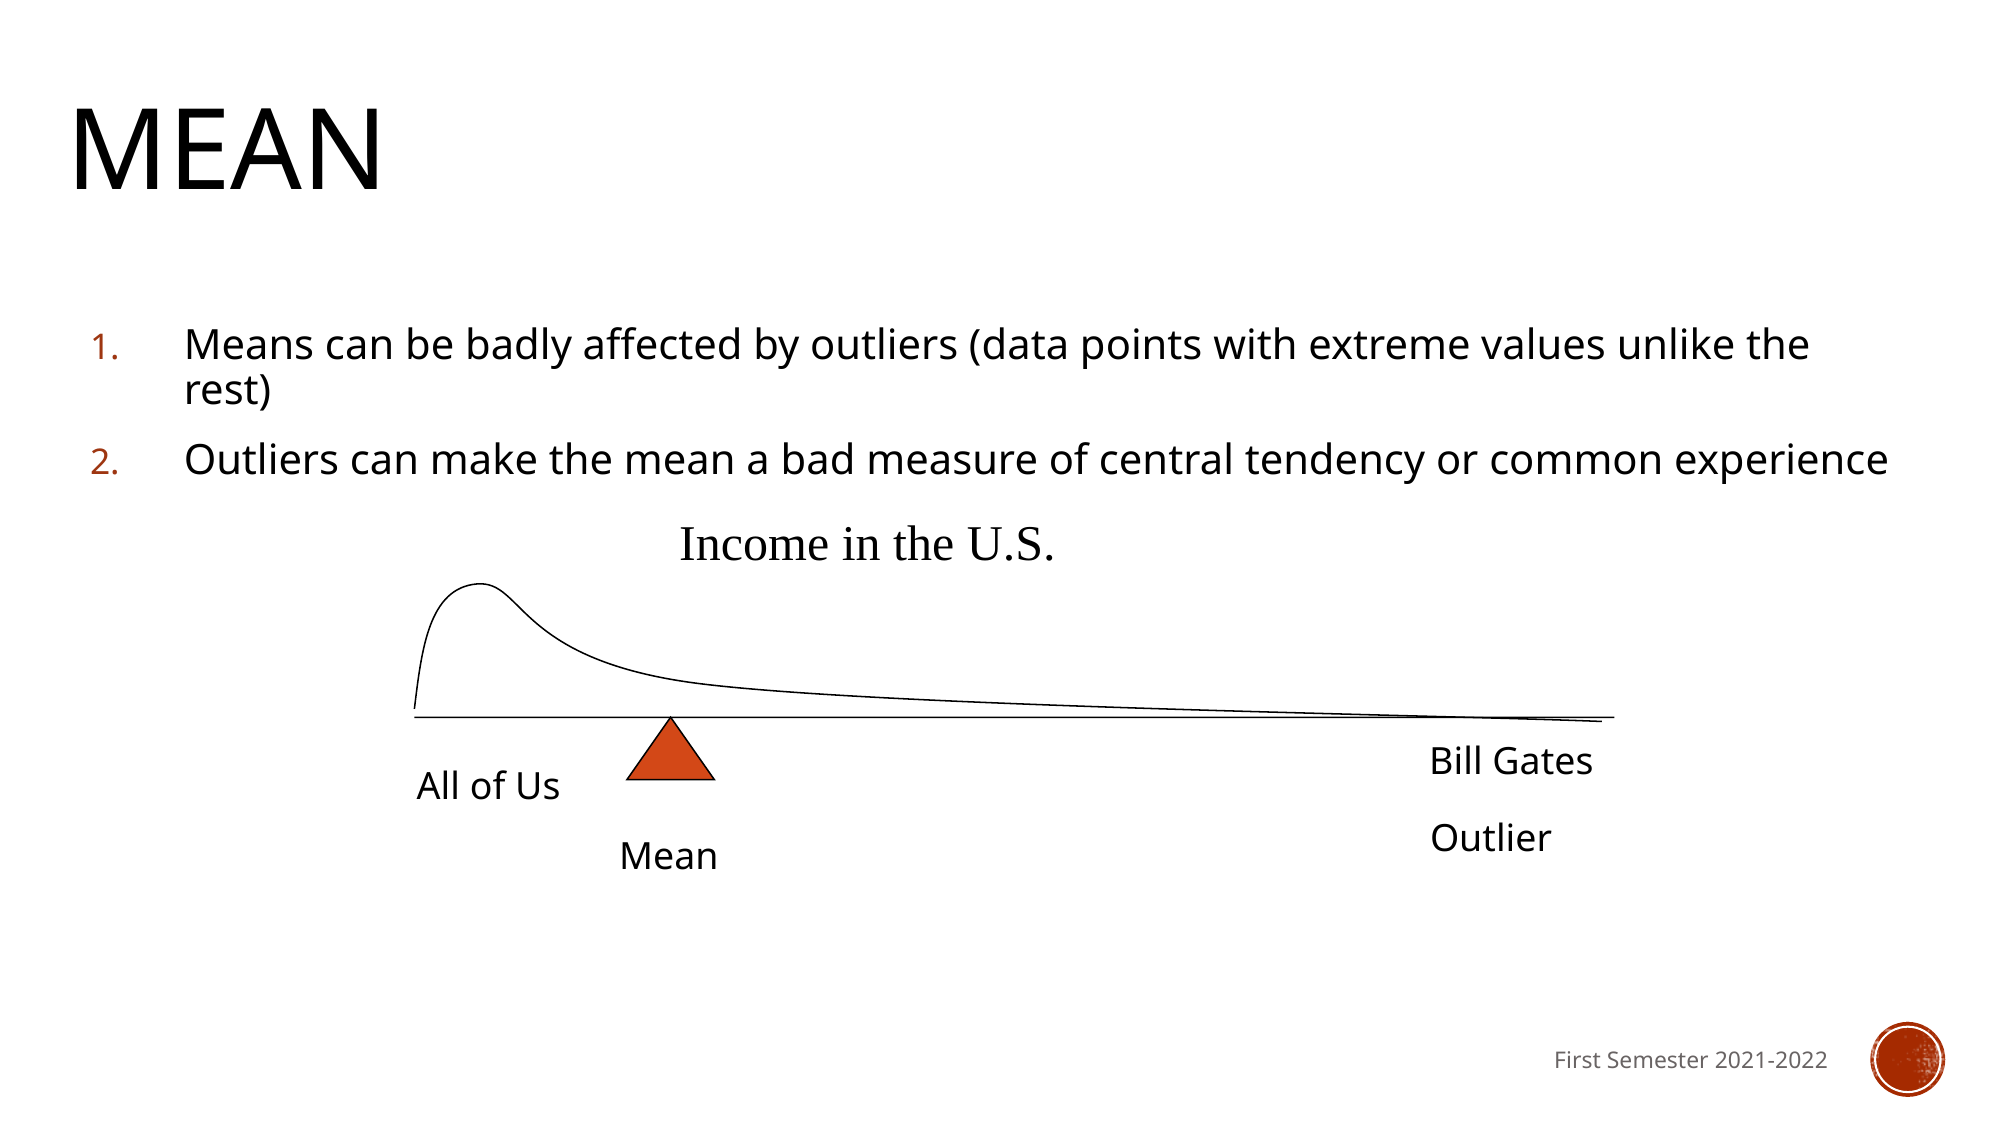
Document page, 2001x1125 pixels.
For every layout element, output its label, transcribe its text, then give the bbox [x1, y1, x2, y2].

slide_number First Semester 2021-2022 [1306, 1028, 1844, 1089]
text_box [414, 583, 1602, 722]
text_box [644, 717, 715, 780]
title Mean [51, 49, 1920, 258]
text_box Outlier [1395, 806, 1659, 867]
text_box Mean [604, 824, 867, 885]
text_box Income in the U.S. [664, 503, 1265, 579]
text_box All of Us [401, 754, 665, 815]
list Means can be badly affected by outliers (data points with extreme values unlike the rest) Outliers can make the mean a bad measure of central tendency or common experience [75, 316, 1920, 1013]
text_box Bill Gates [1414, 729, 1640, 790]
